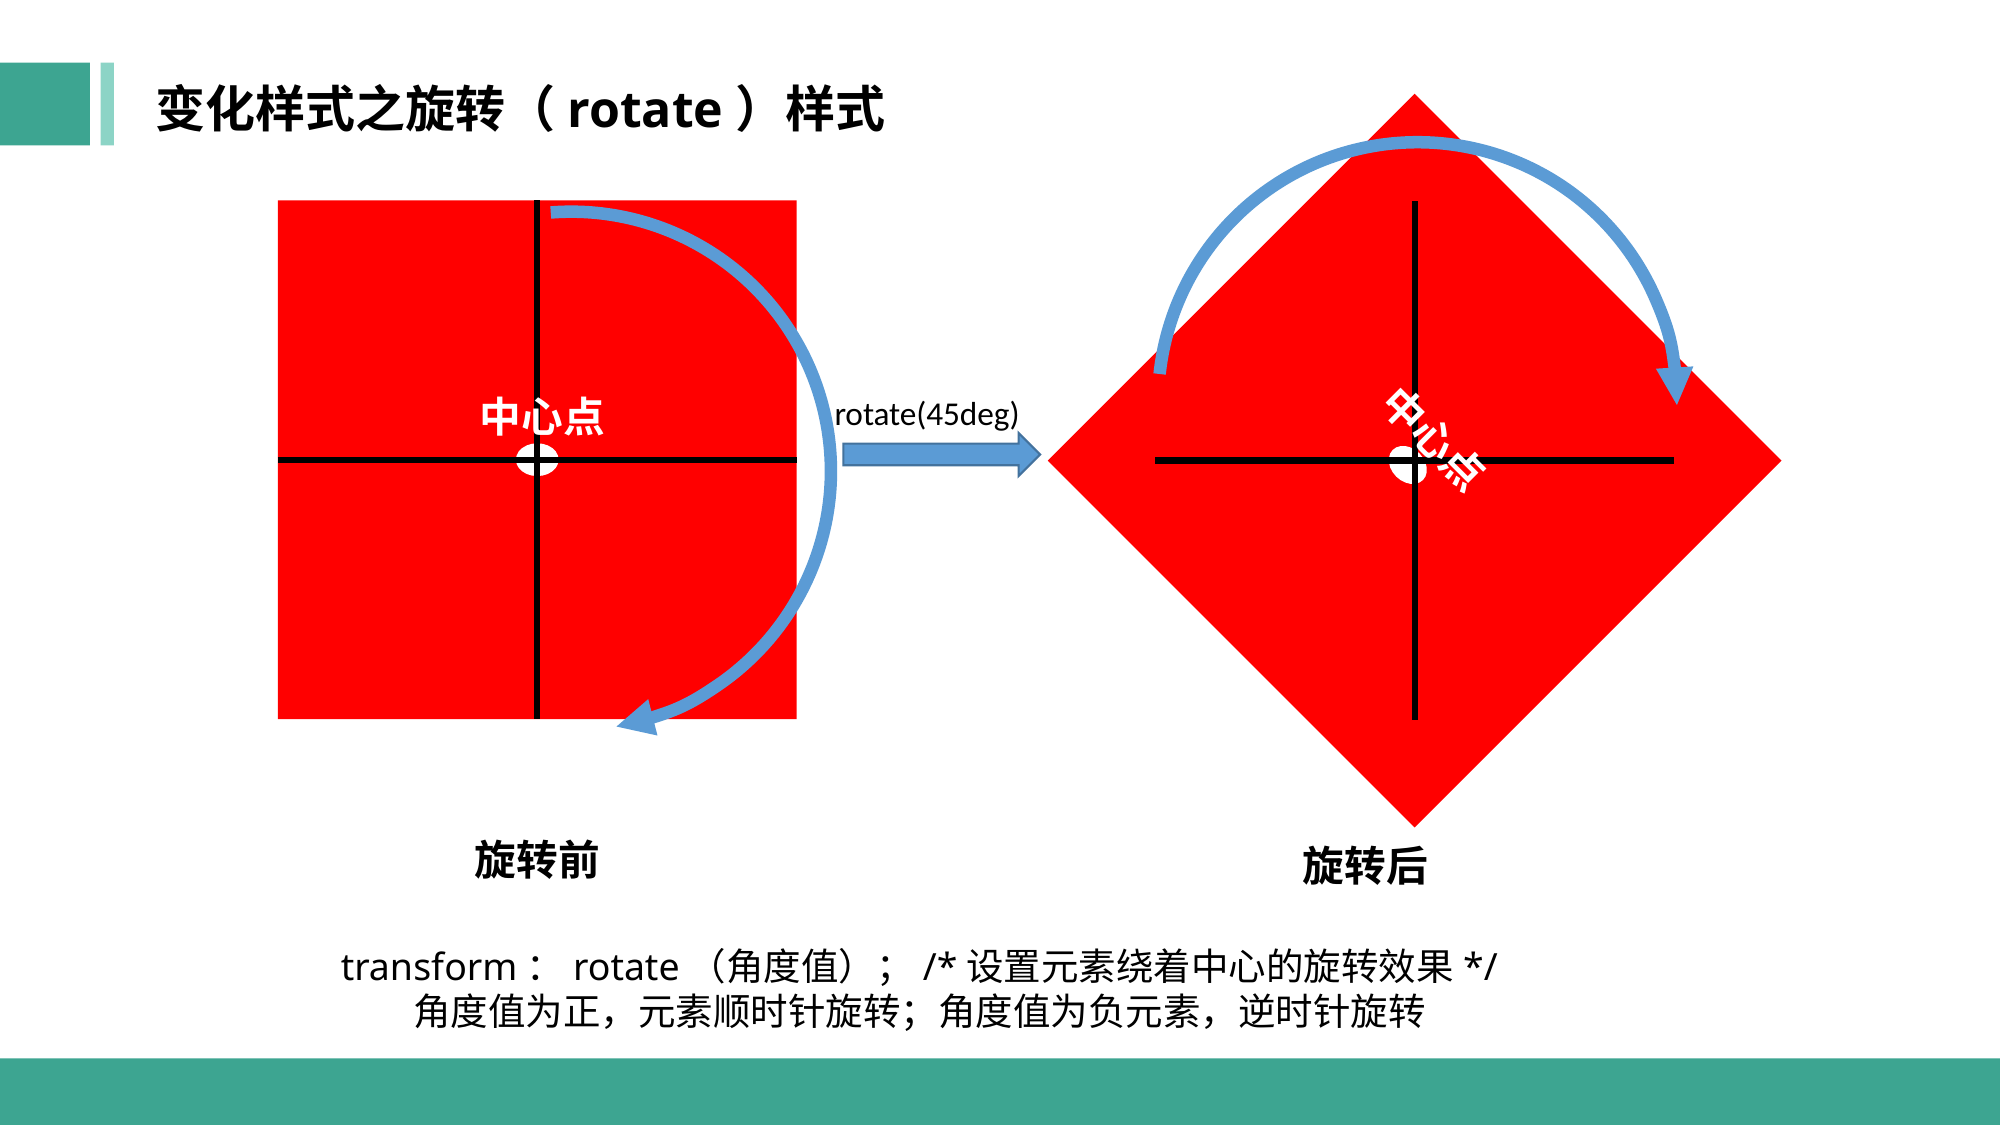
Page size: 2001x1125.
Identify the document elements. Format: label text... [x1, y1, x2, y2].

text_box [0, 1057, 2000, 1125]
text_box [1253, 141, 1582, 200]
text_box [1675, 364, 1683, 405]
text_box 变化样式之旋转（rotate）样式 [140, 69, 1208, 145]
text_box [0, 62, 114, 146]
text_box transform：rotate（角度值）；/*设置元素绕着中心的旋转效果*/ 角度值为正，元素顺时针旋转；角度值为负元素，逆时针旋转 [28, 935, 1811, 1041]
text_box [277, 200, 1675, 899]
